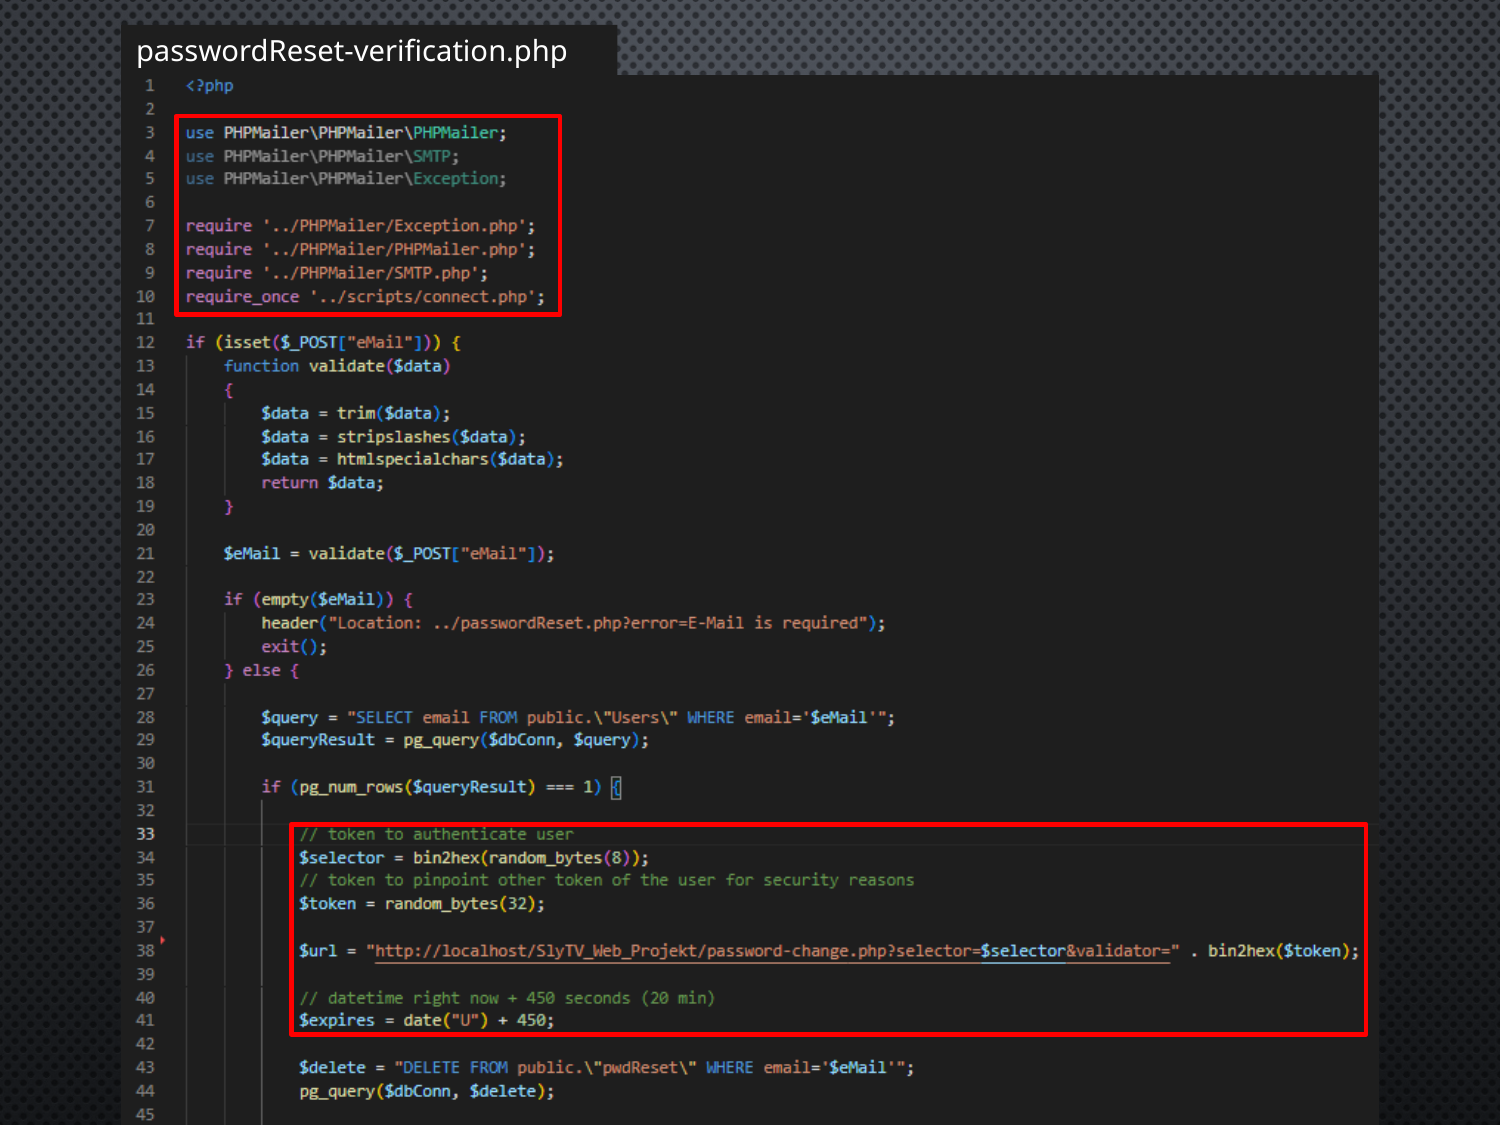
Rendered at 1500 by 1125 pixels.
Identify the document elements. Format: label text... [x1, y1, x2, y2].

text_box passwordReset-verification.php [121, 24, 618, 75]
picture [120, 75, 1380, 1125]
